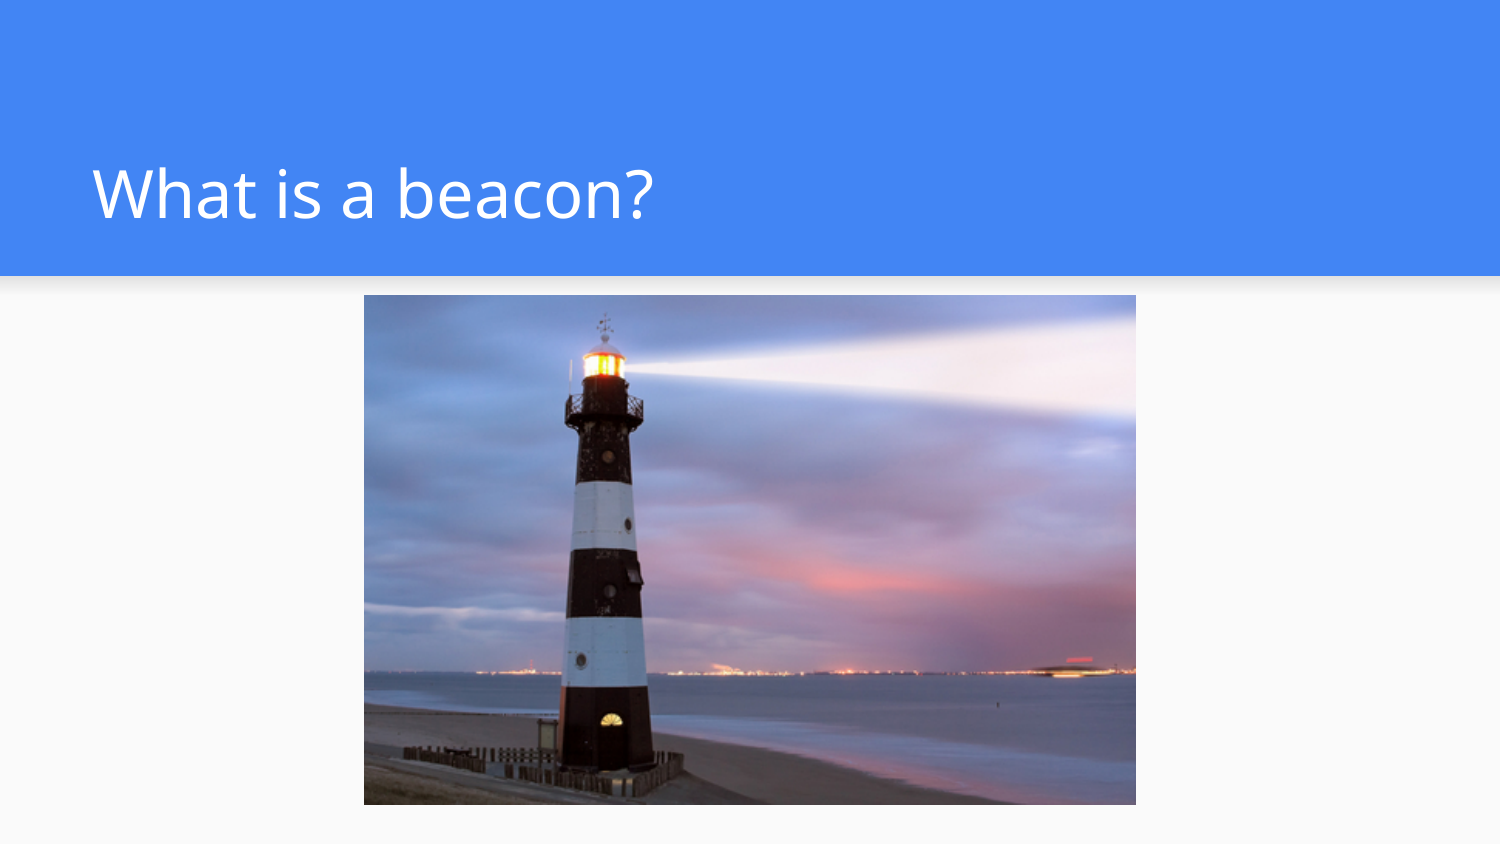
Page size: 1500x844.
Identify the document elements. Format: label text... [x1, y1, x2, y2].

title What is a beacon? [77, 121, 1427, 248]
picture [364, 295, 1136, 805]
